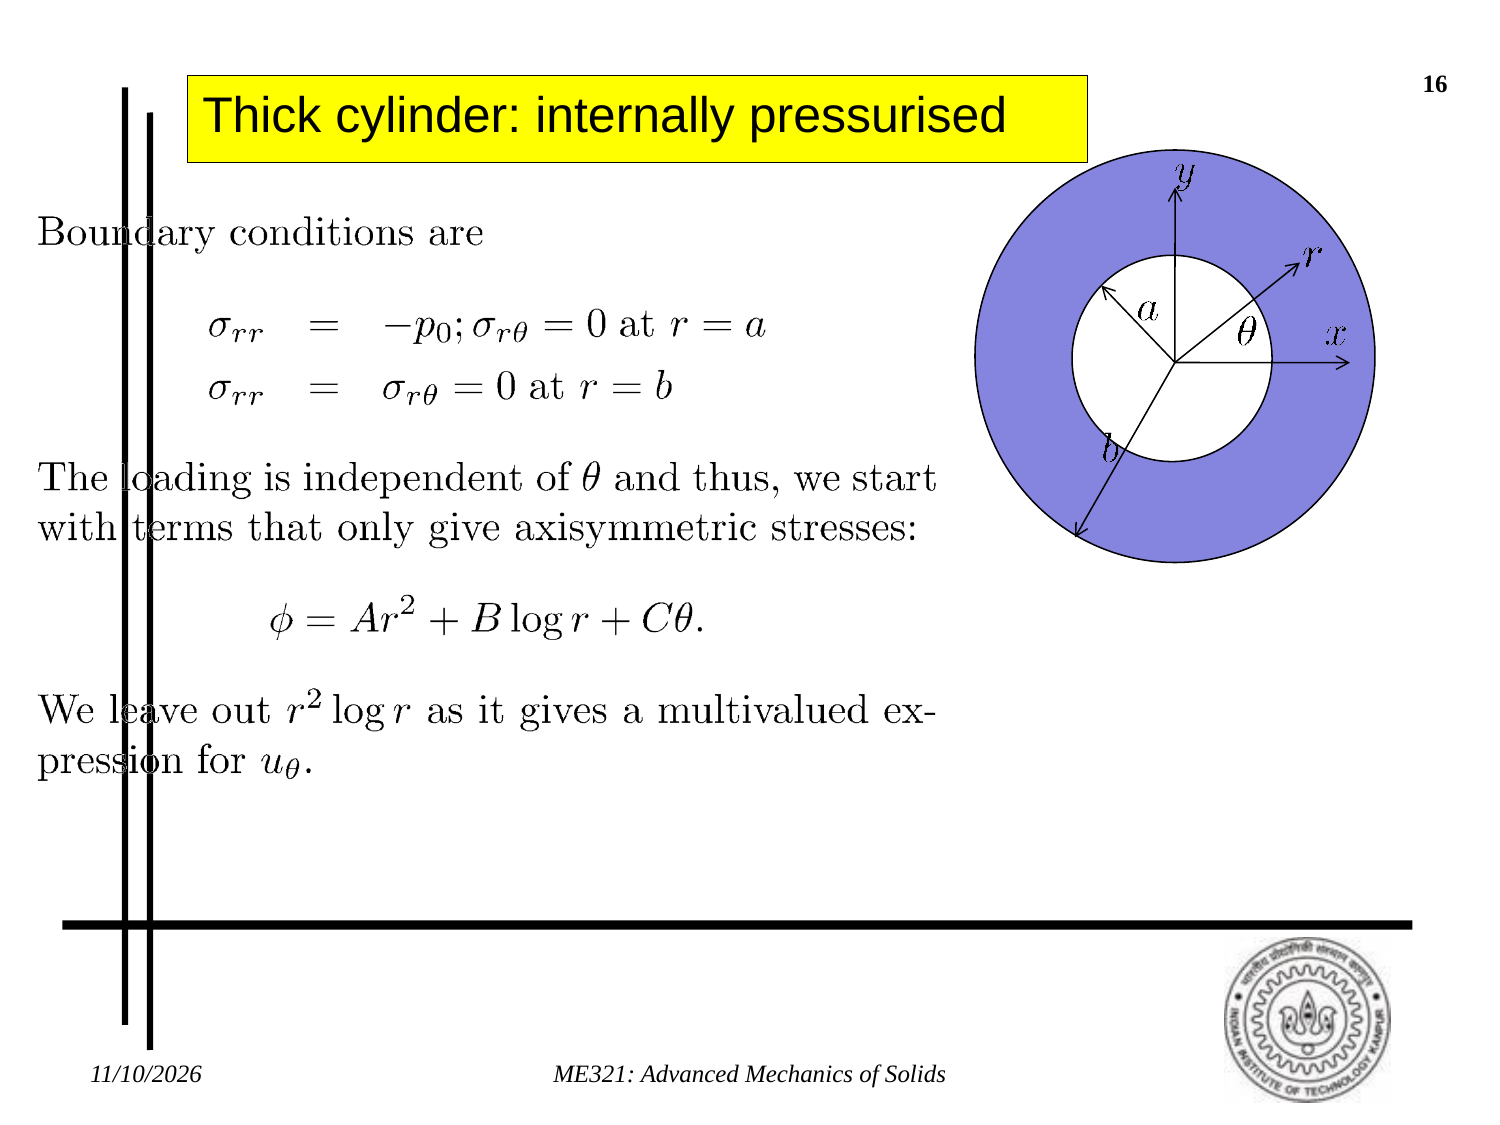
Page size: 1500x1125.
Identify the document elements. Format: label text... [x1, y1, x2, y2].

text_box [975, 149, 1375, 563]
picture [33, 212, 938, 784]
picture [1303, 245, 1326, 268]
picture [1101, 428, 1120, 463]
picture [1174, 162, 1197, 192]
text_box [1072, 293, 1169, 398]
slide_number 16 [1387, 50, 1463, 116]
text_box [1157, 370, 1272, 452]
picture [1324, 324, 1351, 347]
picture [1224, 937, 1391, 1103]
text_box [1176, 255, 1202, 260]
footer ME321: Advanced Mechanics of Solids [512, 1042, 988, 1103]
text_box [1174, 262, 1301, 363]
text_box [1037, 399, 1213, 501]
list Thick cylinder: internally pressurised [187, 75, 1088, 163]
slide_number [75, 1042, 425, 1103]
picture [1237, 312, 1259, 347]
text_box [1116, 255, 1174, 273]
picture [1137, 299, 1159, 322]
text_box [1099, 286, 1177, 362]
